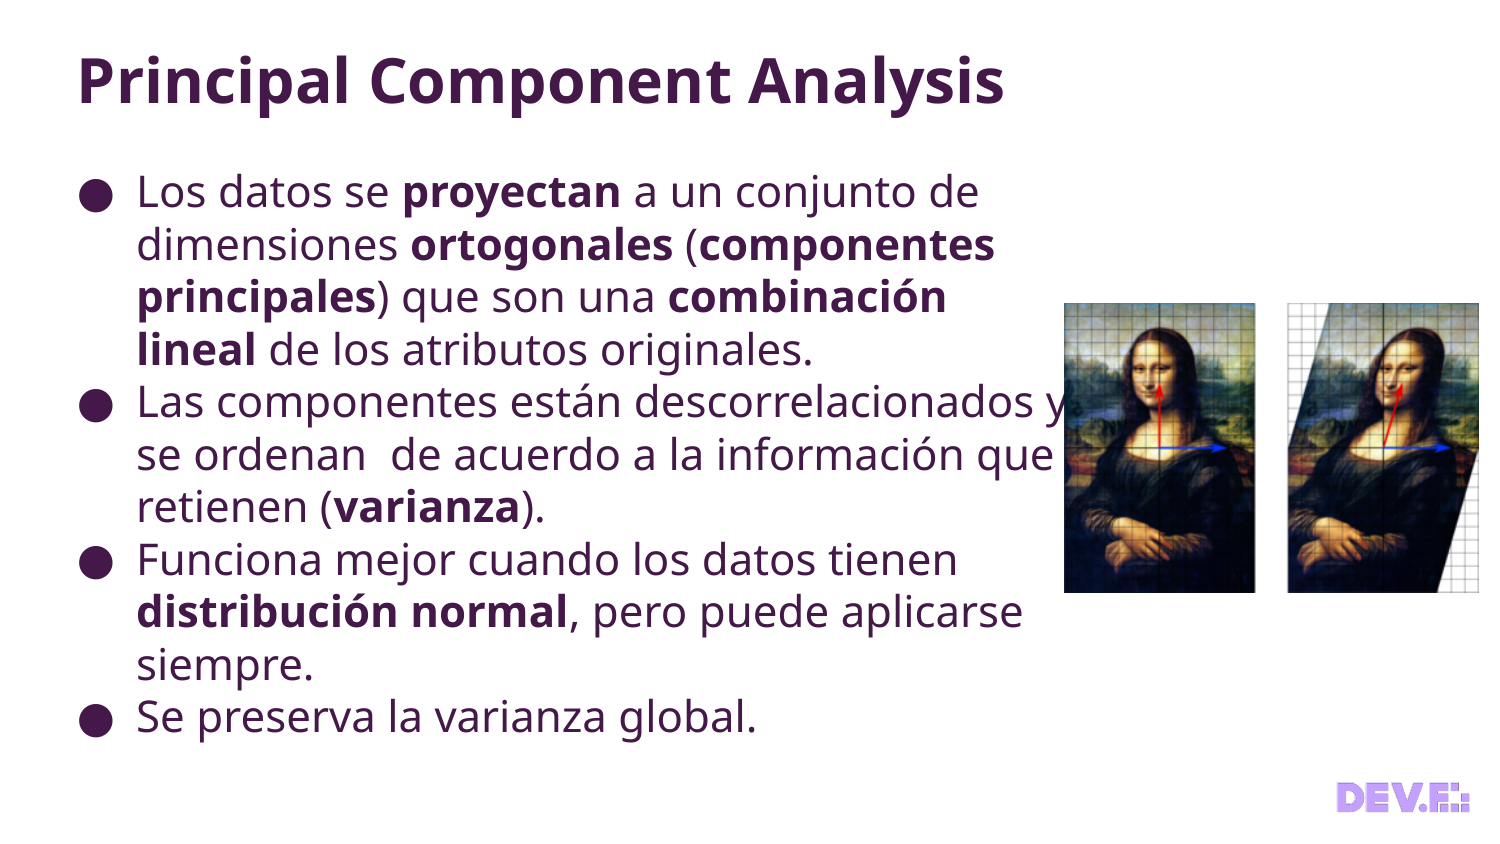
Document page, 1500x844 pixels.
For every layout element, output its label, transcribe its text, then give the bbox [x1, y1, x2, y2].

text_box Principal Component Analysis [61, 25, 1470, 114]
picture [1330, 776, 1474, 818]
text_box Los datos se proyectan a un conjunto de dimensiones ortogonales (componentes principales) que son una combinación lineal de los atributos originales. Las componentes están descorrelacionados y se ordenan de acuerdo a la información que retienen (varianza). Funciona mejor cuando los datos tienen distribución normal, pero puede aplicarse siempre. Se preserva la varianza global. [46, 149, 1086, 774]
picture [1063, 303, 1479, 593]
